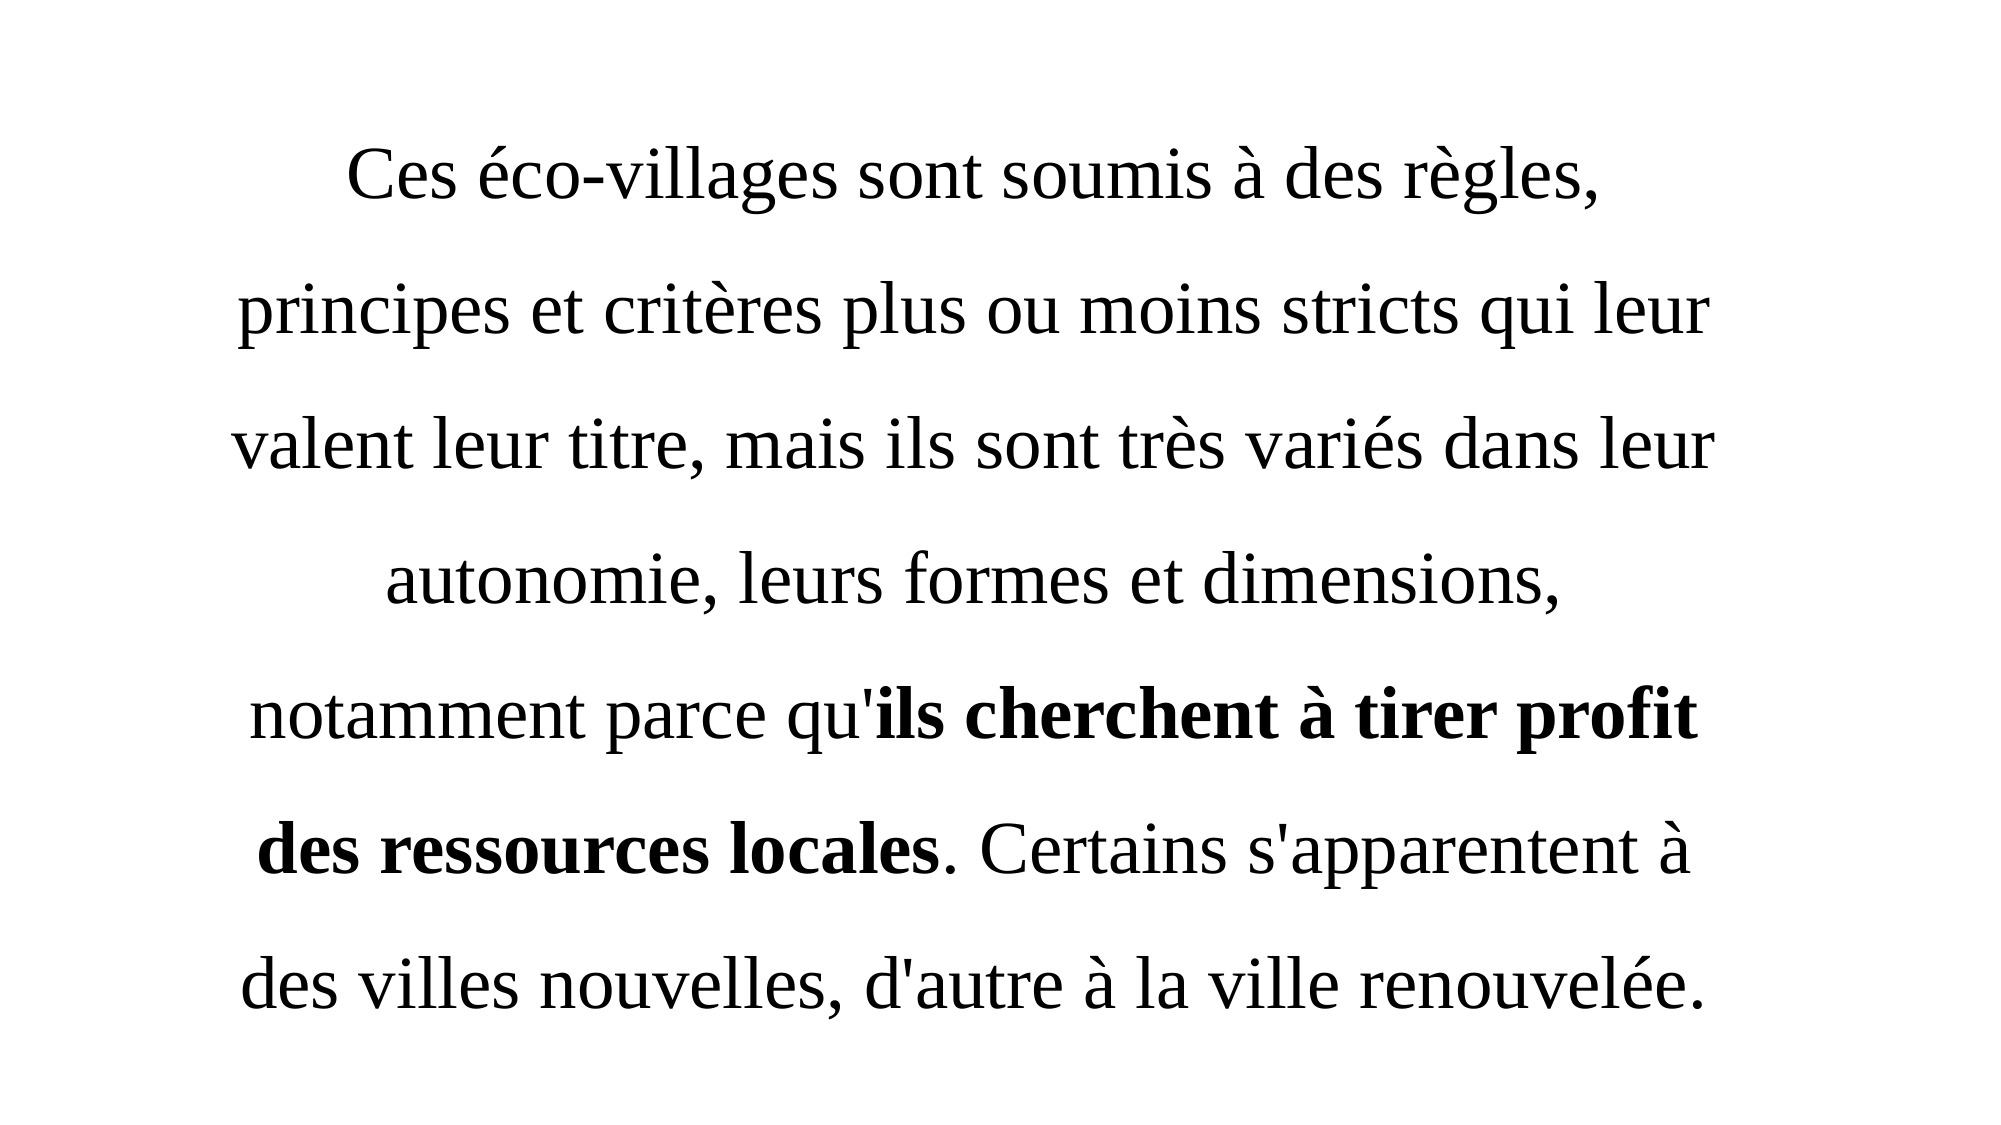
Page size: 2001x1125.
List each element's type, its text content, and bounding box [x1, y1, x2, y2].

title Ces éco-villages sont soumis à des règles, principes et critères plus ou moins stricts qui leur valent leur titre, mais ils sont très variés dans leur autonomie, leurs formes et dimensions, notamment parce qu'ils cherchent à tirer profit des ressources locales. Certains s'apparentent à des villes nouvelles, d'autre à la ville renouvelée. [198, 184, 1750, 1031]
